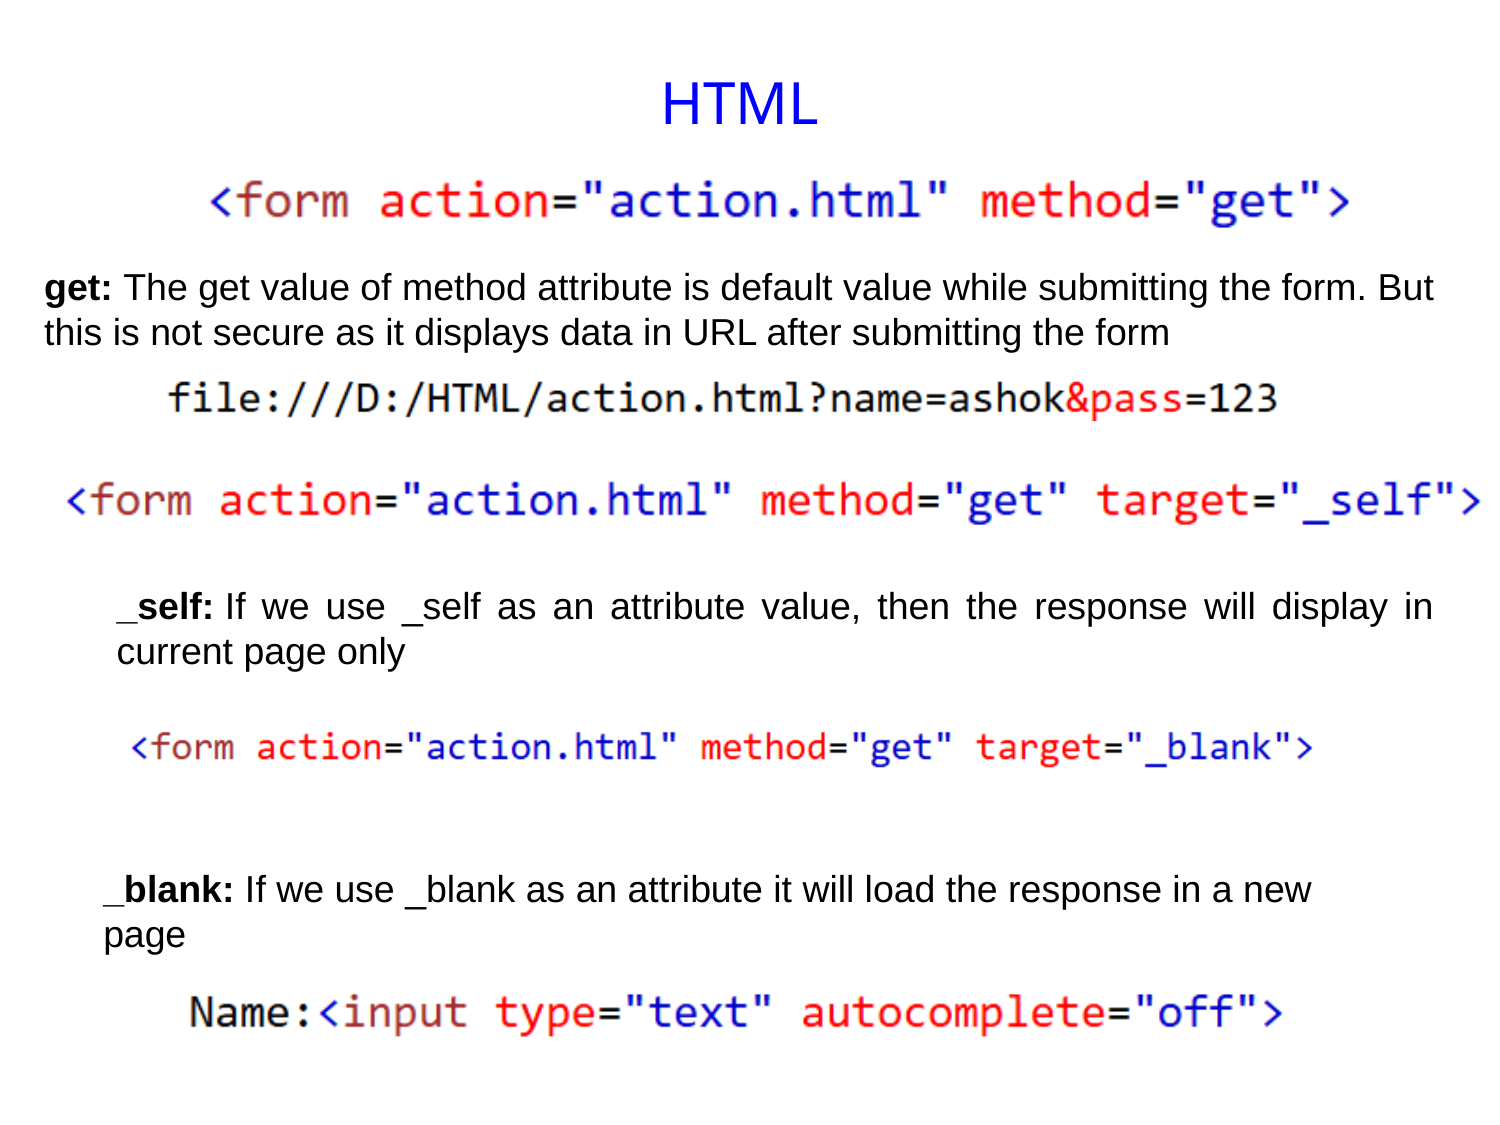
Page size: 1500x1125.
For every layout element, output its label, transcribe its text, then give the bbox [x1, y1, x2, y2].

picture [127, 715, 1319, 770]
picture [199, 160, 1351, 244]
picture [159, 361, 1287, 421]
picture [183, 972, 1292, 1052]
text_box _self: If we use _self as an attribute value, then the response will display in current page only [101, 574, 1449, 679]
text_box get: The get value of method attribute is default value while submitting the form. But this is not secure as it displays data in URL after submitting the form [29, 255, 1500, 361]
text_box _blank: If we use _blank as an attribute it will load the response in a new page [88, 857, 1387, 963]
picture [52, 467, 1489, 527]
title HTML [64, 7, 1415, 195]
